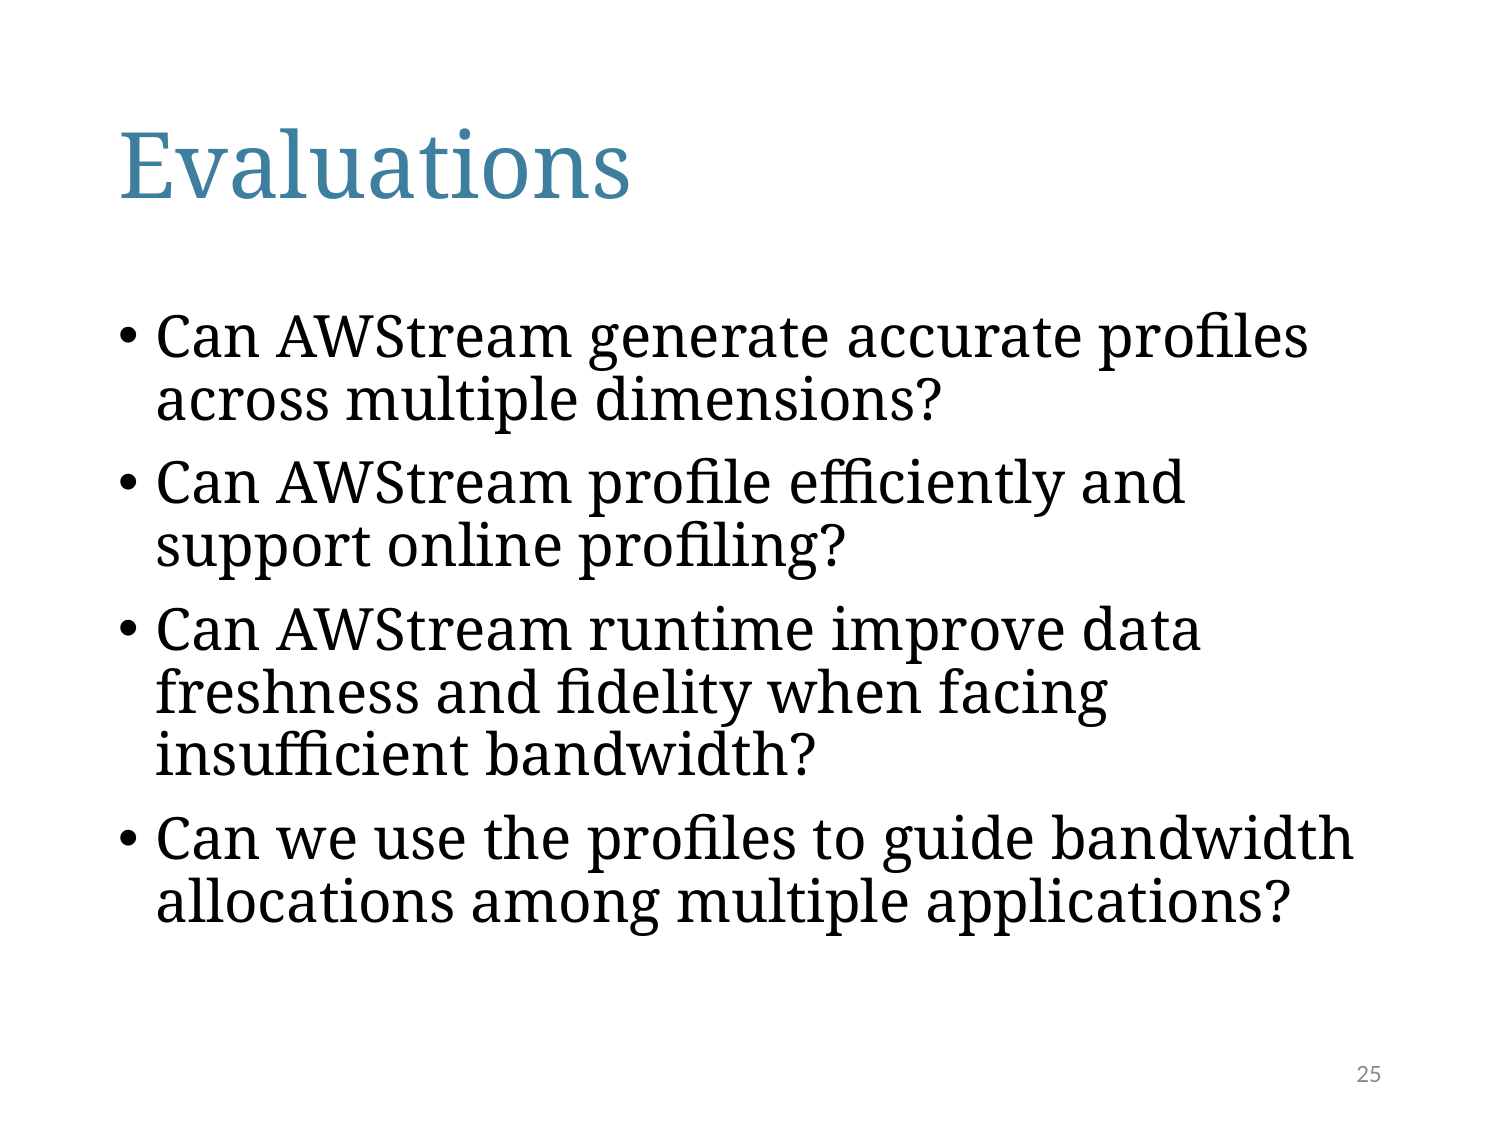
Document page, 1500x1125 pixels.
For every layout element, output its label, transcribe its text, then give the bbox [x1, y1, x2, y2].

title Evaluations [103, 59, 1397, 278]
list Can AWStream generate accurate profiles across multiple dimensions? Can AWStream profile efficiently and support online profiling? Can AWStream runtime improve data freshness and fidelity when facing insufficient bandwidth? Can we use the profiles to guide bandwidth allocations among multiple applications? [103, 299, 1397, 1014]
slide_number 25 [1059, 1042, 1397, 1103]
